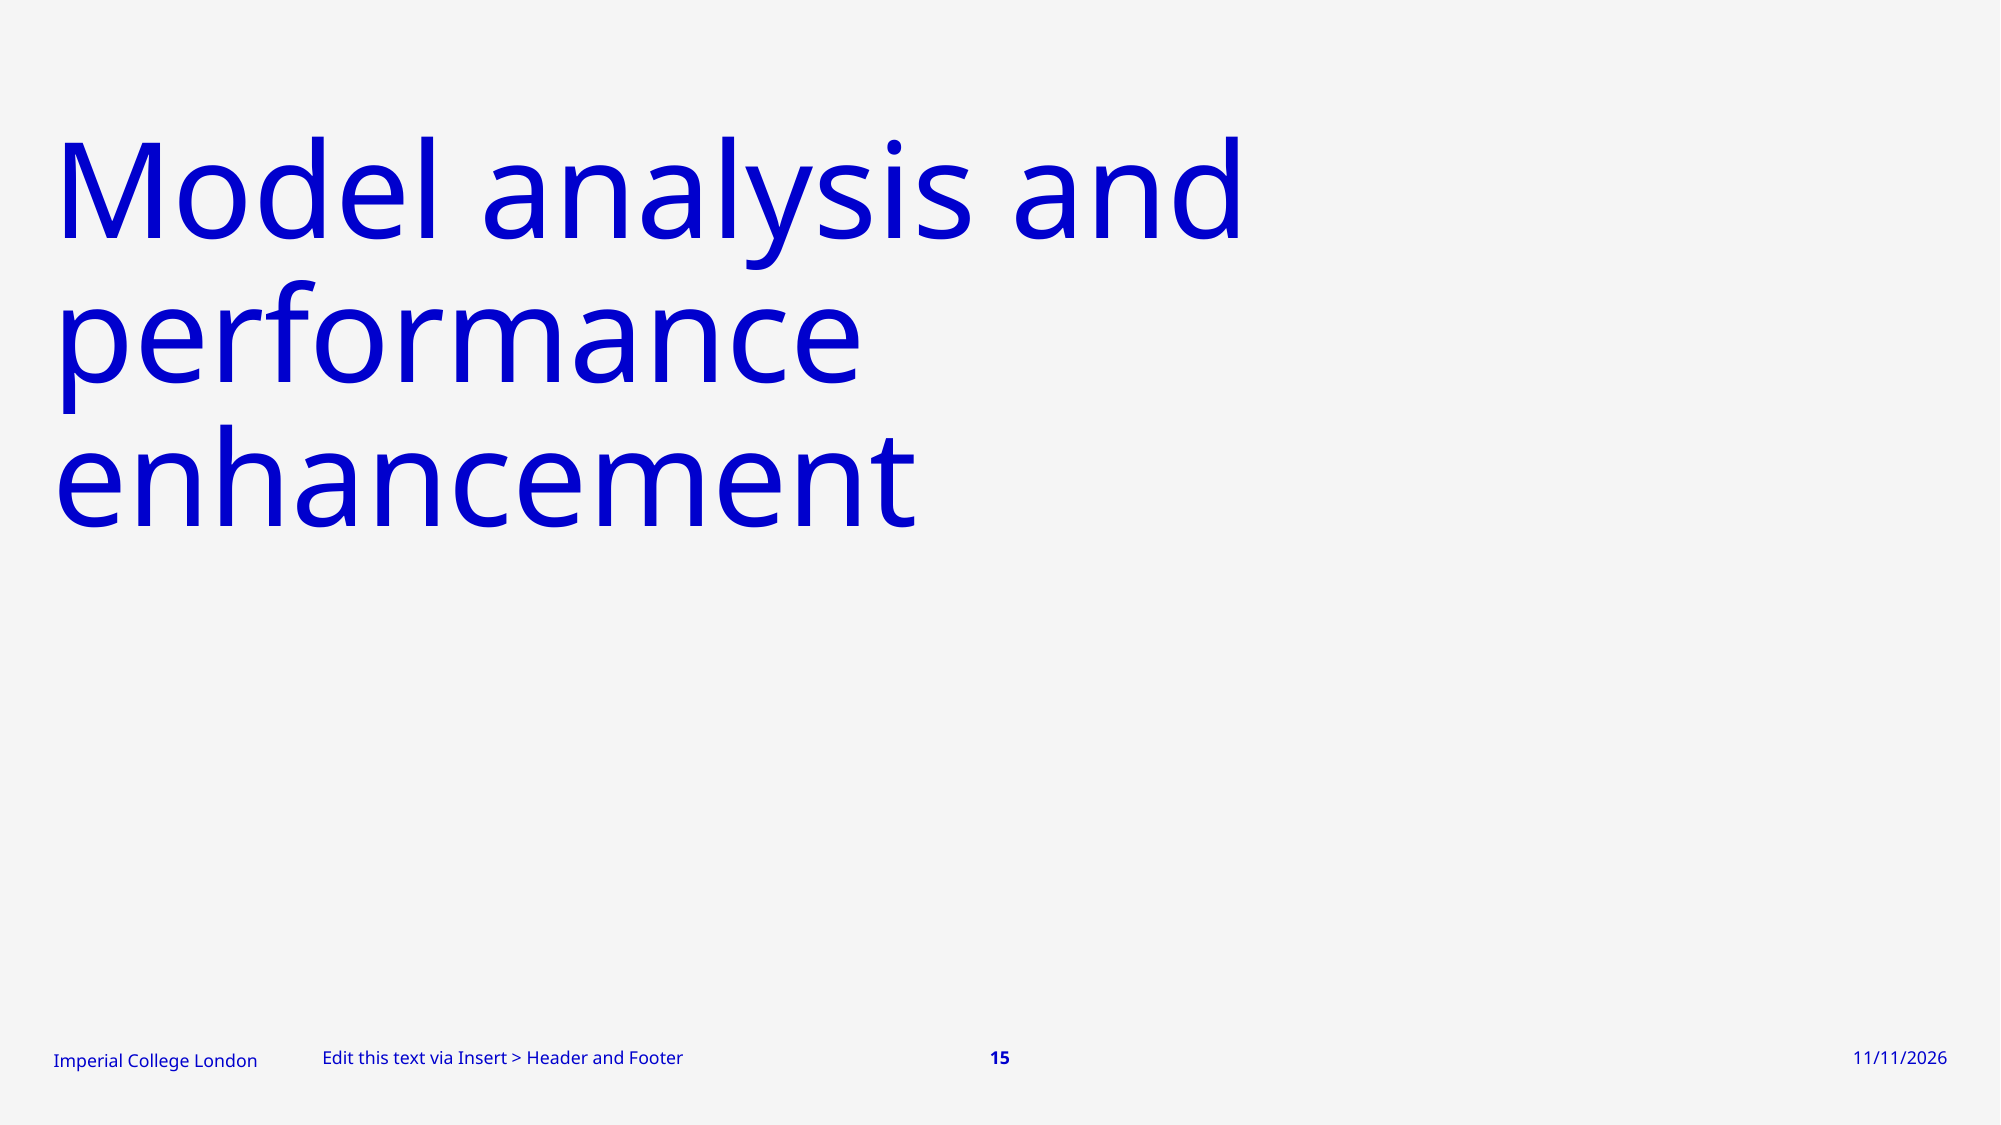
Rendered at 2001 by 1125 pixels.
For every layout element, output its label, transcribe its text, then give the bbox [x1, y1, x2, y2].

footer Edit this text via Insert > Header and Footer [322, 1048, 884, 1072]
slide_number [1745, 1048, 1948, 1072]
slide_number 15 [973, 1048, 1027, 1072]
title Model analysis and performance enhancement [52, 396, 1552, 700]
